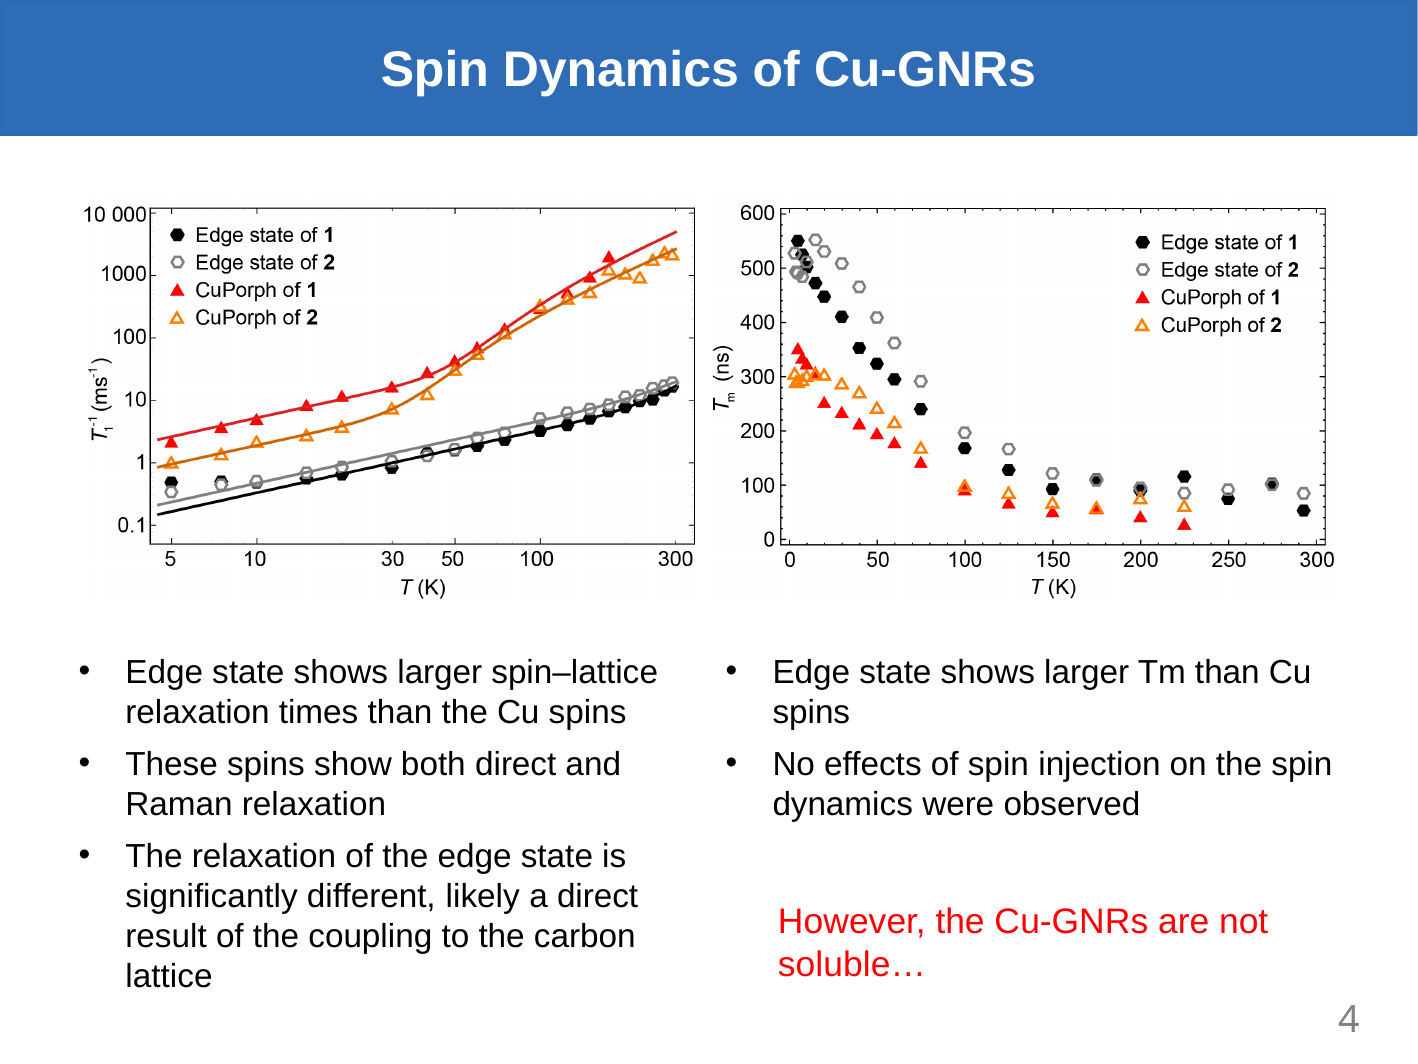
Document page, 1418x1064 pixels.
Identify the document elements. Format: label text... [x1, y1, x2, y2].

picture [710, 190, 1337, 602]
text_box However, the Cu-GNRs are not soluble… [763, 890, 1340, 991]
text_box Edge state shows larger spin–lattice relaxation times than the Cu spins These spins show both direct and Raman relaxation The relaxation of the edge state is significantly different, likely a direct result of the coupling to the carbon lattice [63, 642, 728, 1055]
picture [82, 190, 696, 602]
text_box 4 [1258, 987, 1375, 1048]
text_box Spin Dynamics of Cu-GNRs [0, 0, 1418, 134]
text_box Edge state shows larger Tm than Cu spins No effects of spin injection on the spin dynamics were observed [710, 642, 1376, 882]
